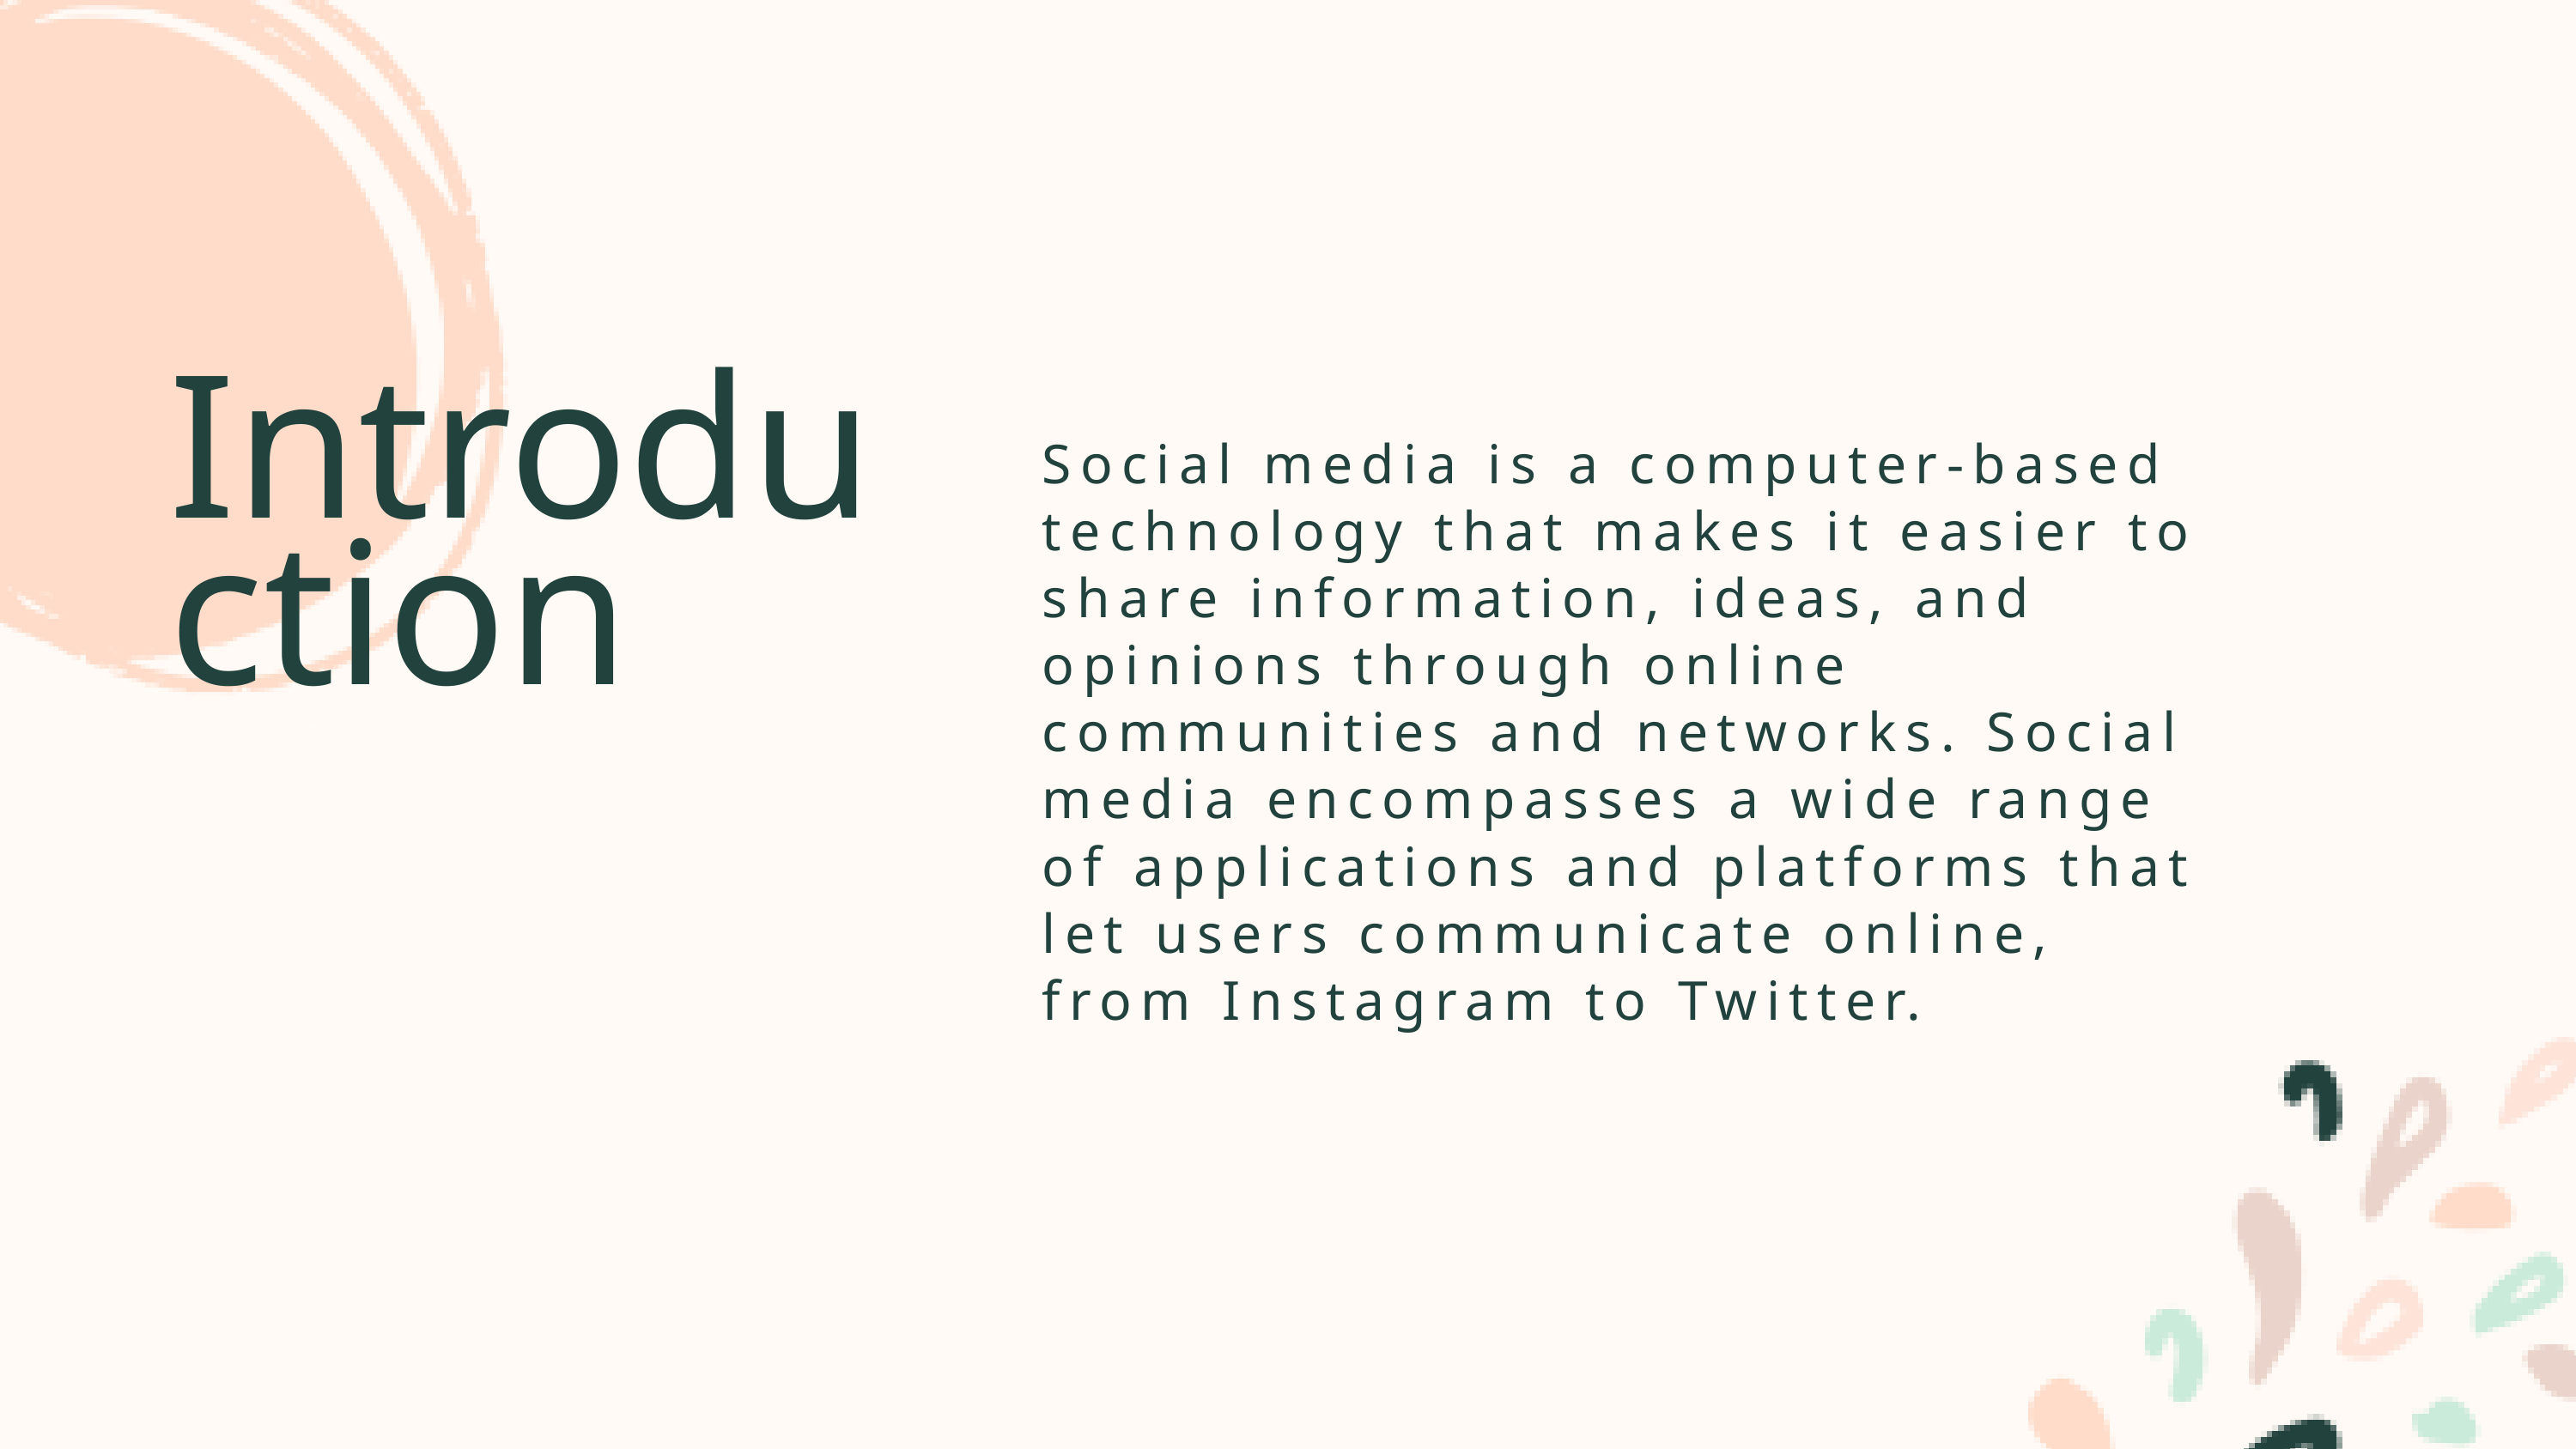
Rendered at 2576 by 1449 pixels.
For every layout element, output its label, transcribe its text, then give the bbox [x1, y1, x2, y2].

picture [2023, 1037, 2576, 1449]
text_box Introduction [513, 391, 934, 724]
picture [0, 0, 508, 724]
text_box Social media is a computer-based technology that makes it easier to share information, ideas, and opinions through online communities and networks. Social media encompasses a wide range of applications and platforms that let users communicate online, from Instagram to Twitter. [1042, 427, 2223, 1031]
